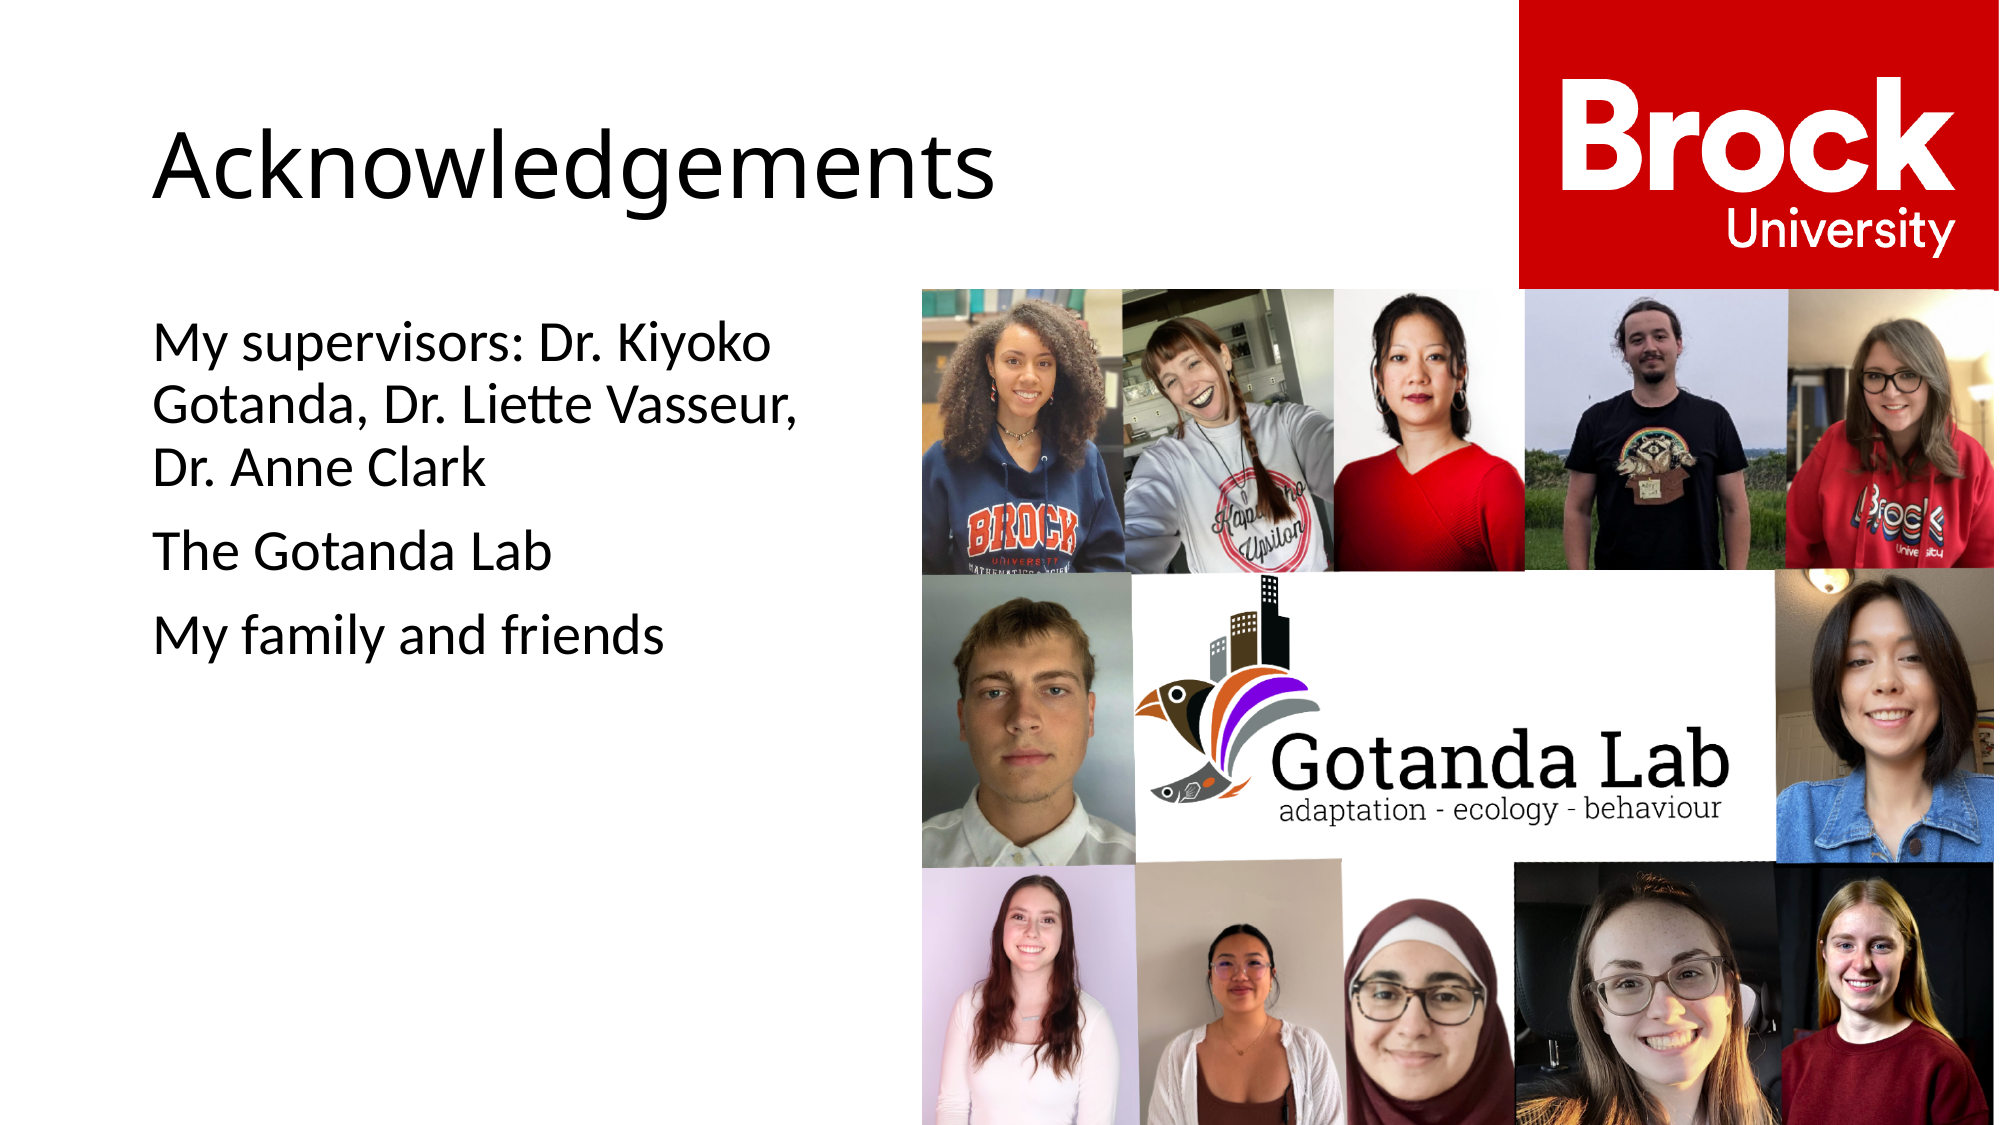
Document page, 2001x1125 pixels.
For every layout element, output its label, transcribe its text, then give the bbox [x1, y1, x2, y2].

list My supervisors: Dr. Kiyoko Gotanda, Dr. Liette Vasseur, Dr. Anne Clark The Gotanda Lab My family and friends [137, 303, 879, 1014]
picture [922, 0, 2000, 1125]
title Acknowledgements [137, 59, 1519, 278]
